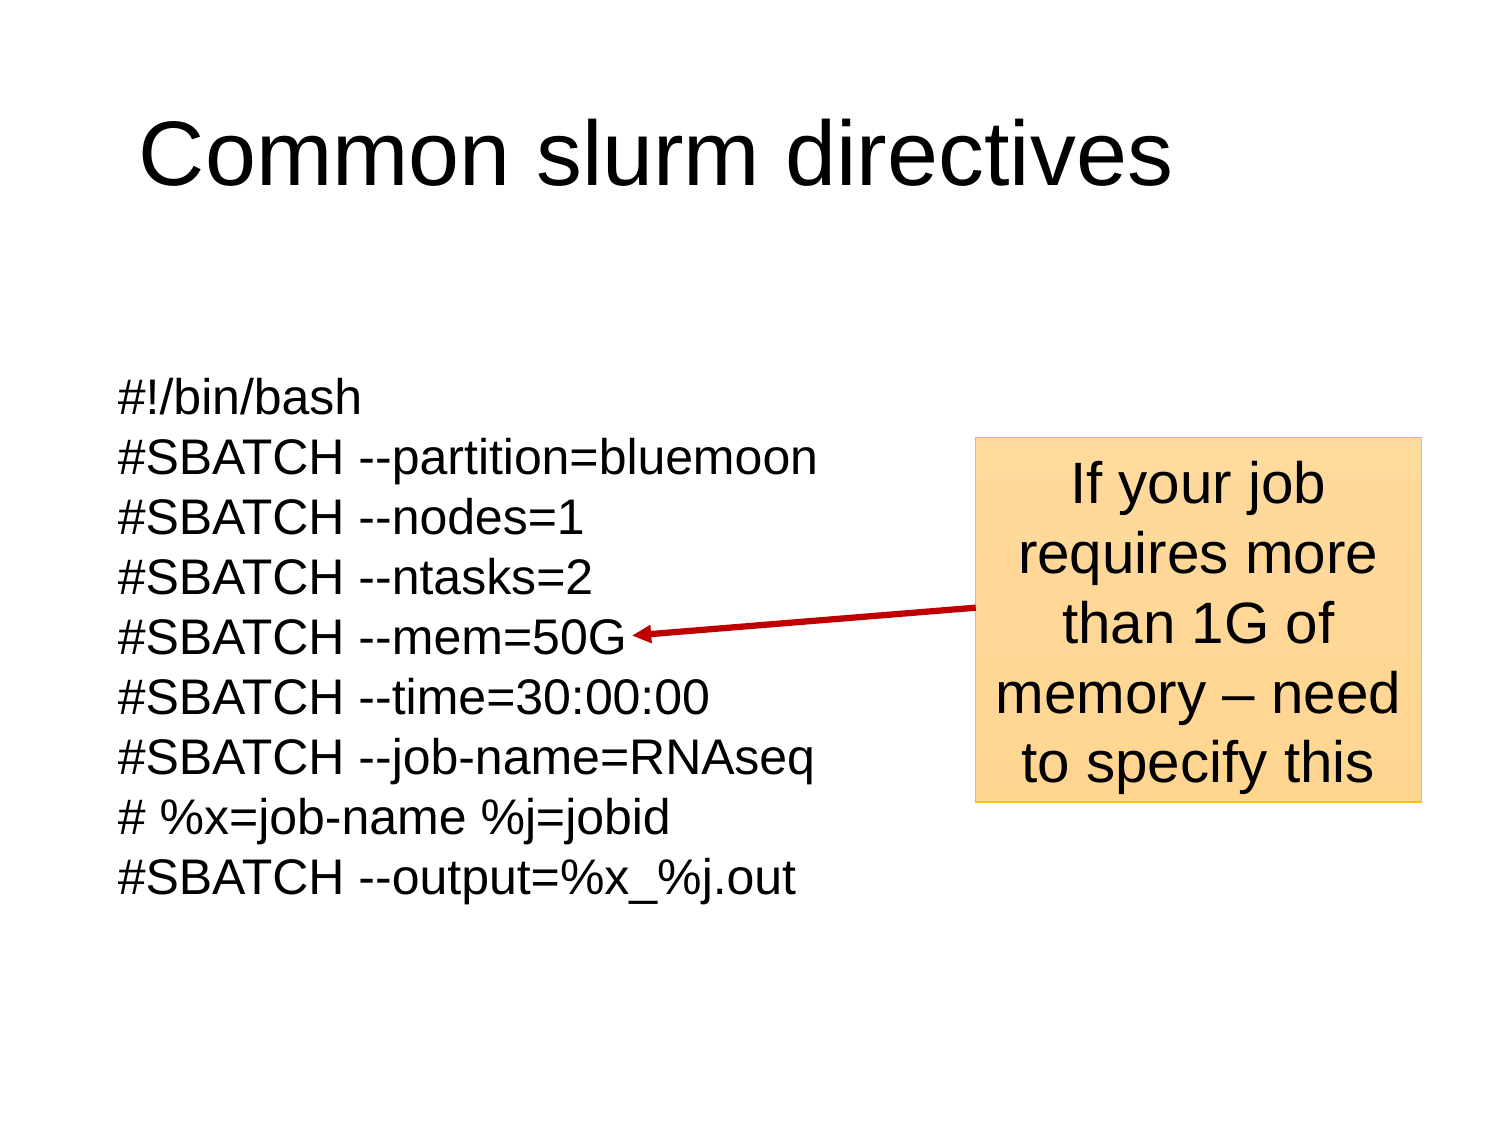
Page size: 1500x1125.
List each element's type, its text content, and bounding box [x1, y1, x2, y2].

title Common slurm directives [123, 33, 1377, 279]
text_box #!/bin/bash #SBATCH --partition=bluemoon #SBATCH --nodes=1 #SBATCH --ntasks=2 #SBATCH --mem=50G #SBATCH --time=30:00:00 #SBATCH --job-name=RNAseq # %x=job-name %j=jobid #SBATCH --output=%x_%j.out [103, 357, 1228, 973]
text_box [632, 607, 976, 636]
text_box If your job requires more than 1G of memory – need to specify this [975, 437, 1422, 803]
